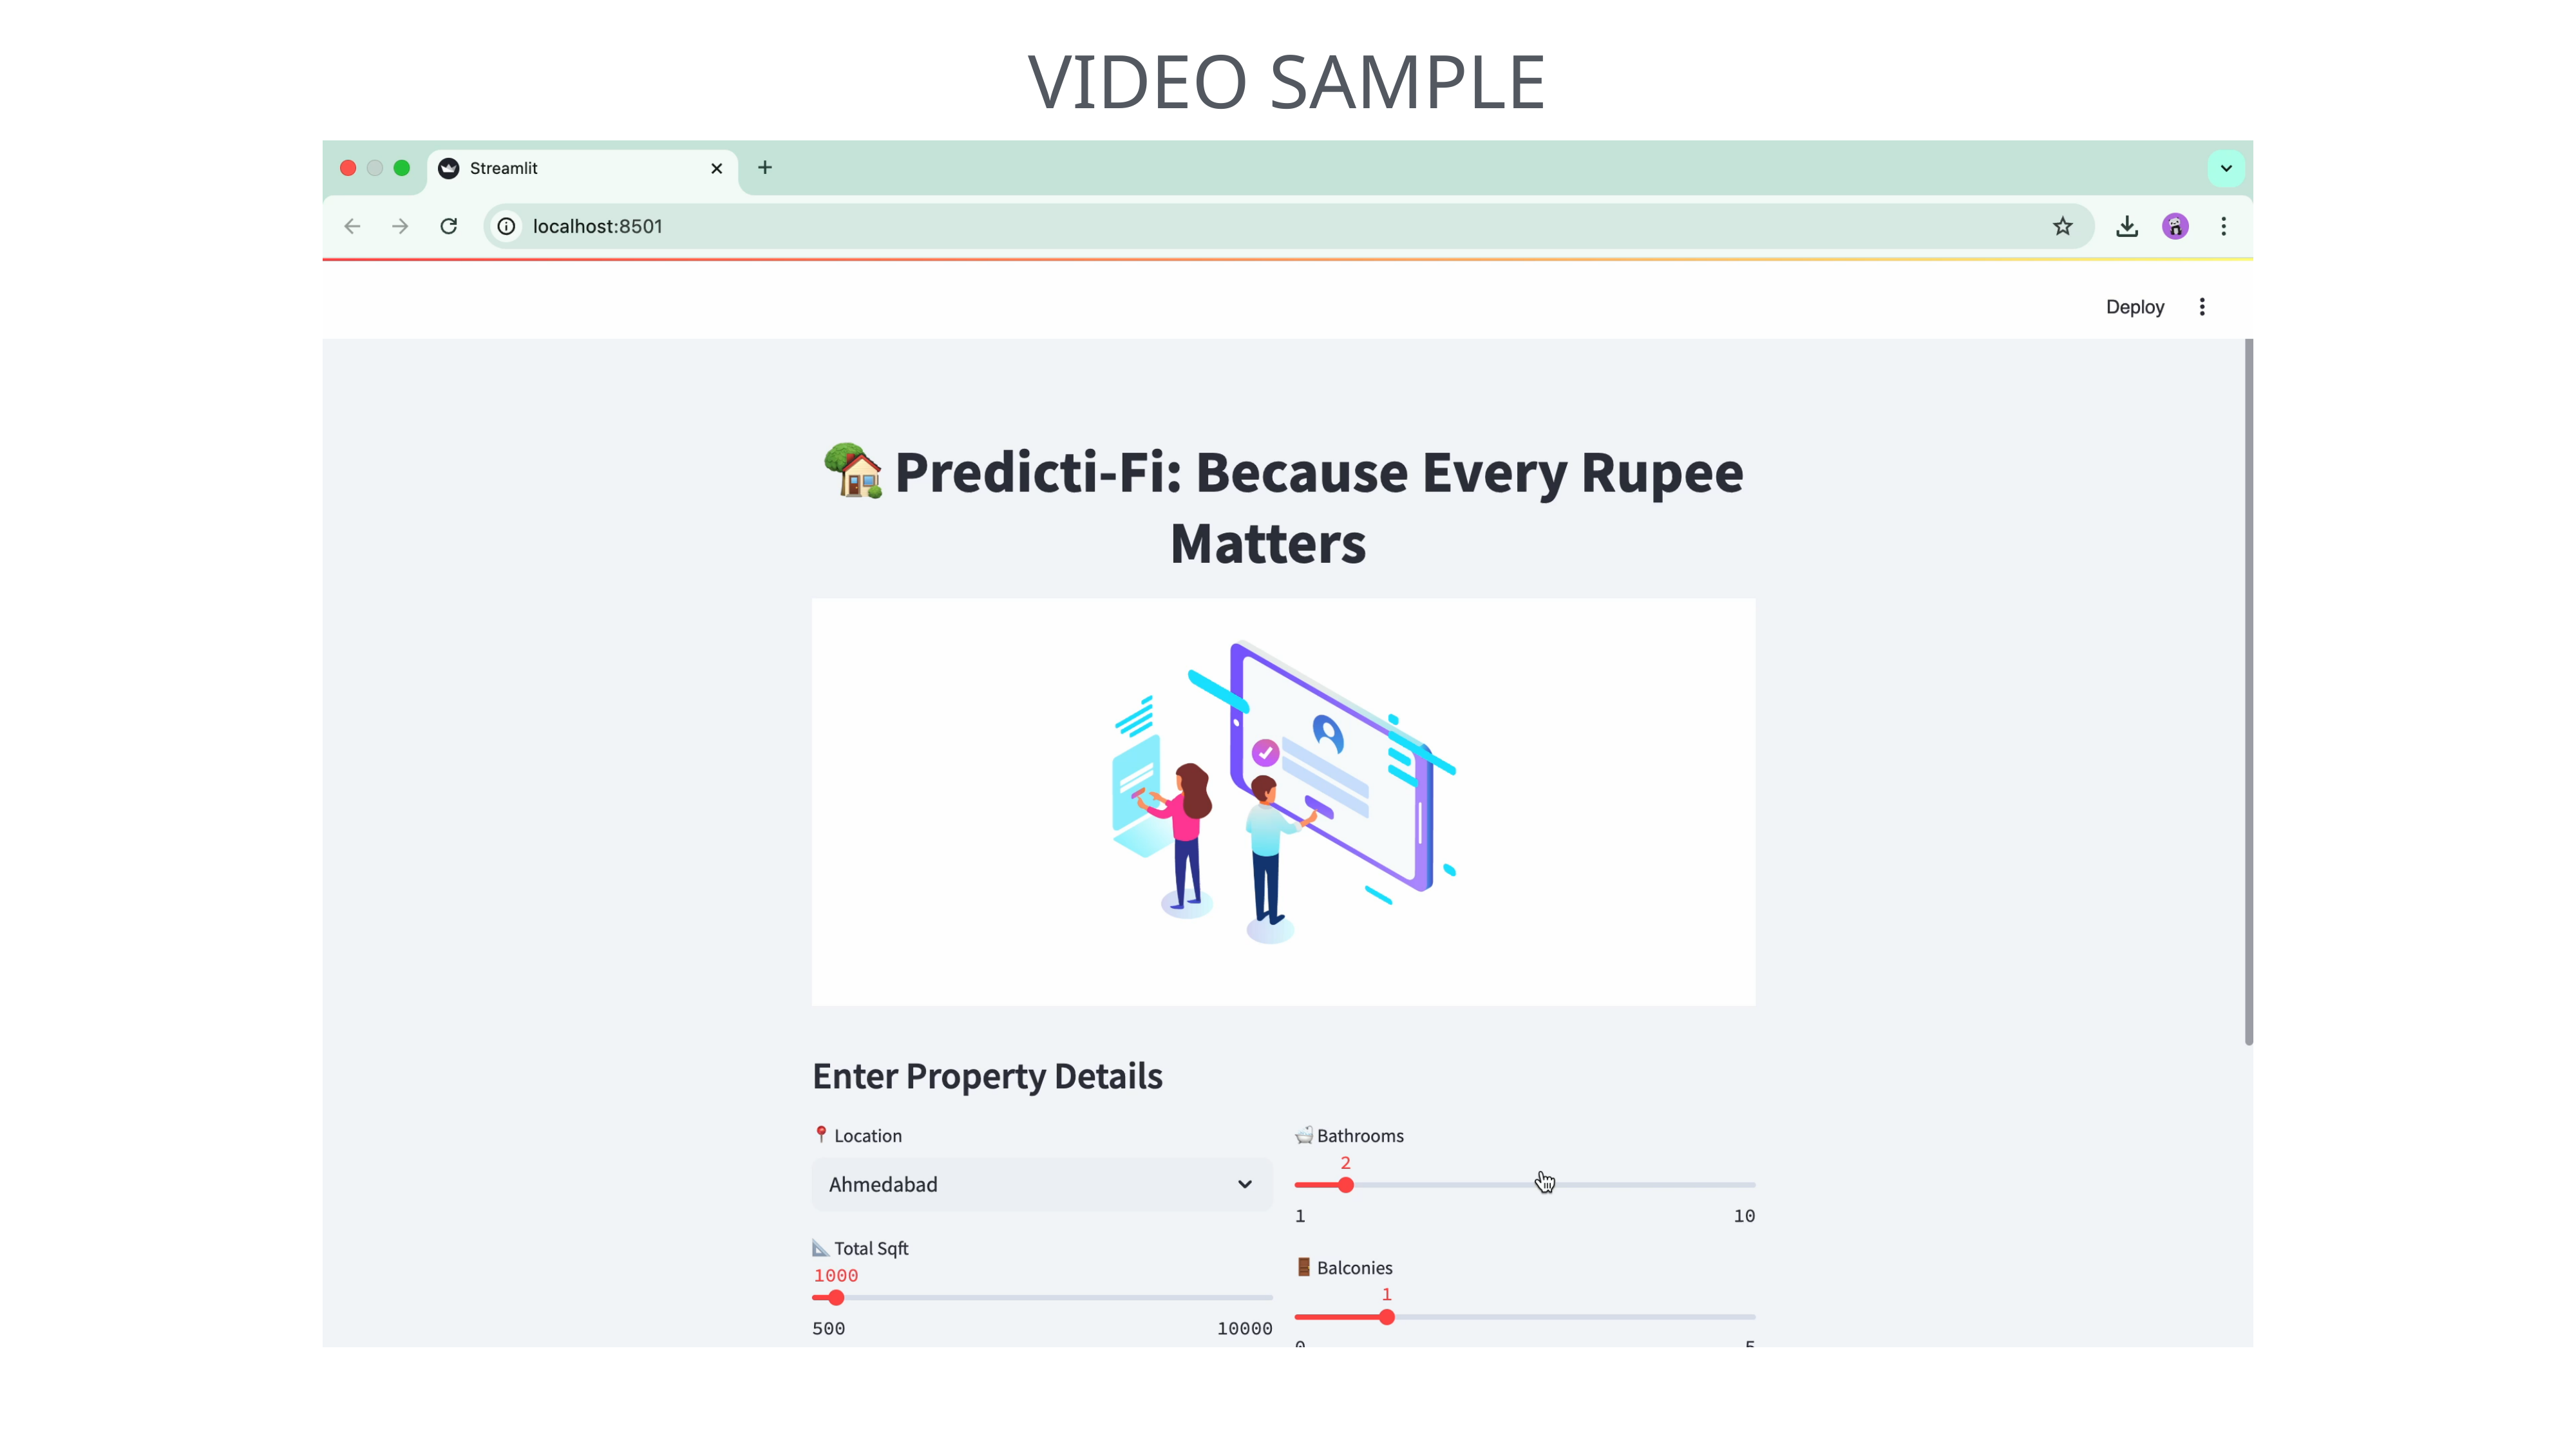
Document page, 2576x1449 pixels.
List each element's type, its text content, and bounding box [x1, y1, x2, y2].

picture [322, 140, 2254, 1348]
text_box VIDEO SAMPLE [1023, 29, 1553, 129]
